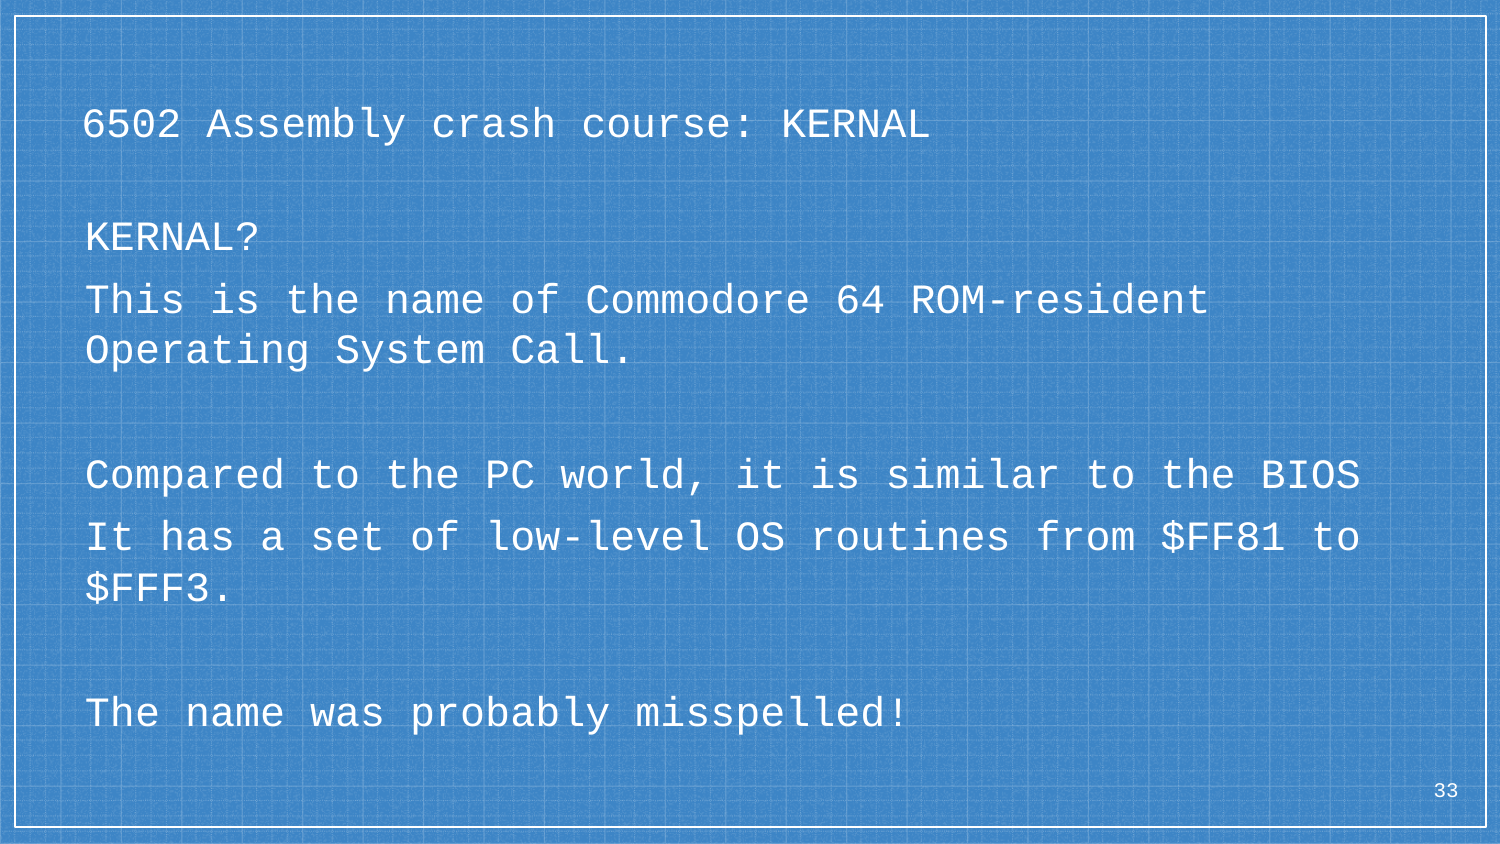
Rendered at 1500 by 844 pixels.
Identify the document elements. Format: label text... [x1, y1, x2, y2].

picture [0, 0, 1500, 844]
slide_number 33 [1398, 761, 1474, 810]
list KERNAL? This is the name of Commodore 64 ROM-resident Operating System Call. Compared to the PC world, it is similar to the BIOS It has a set of low-level OS routines from $FF81 to $FFF3. The name was probably misspelled! [69, 194, 1417, 806]
title 6502 Assembly crash course: KERNAL [66, 81, 1417, 149]
